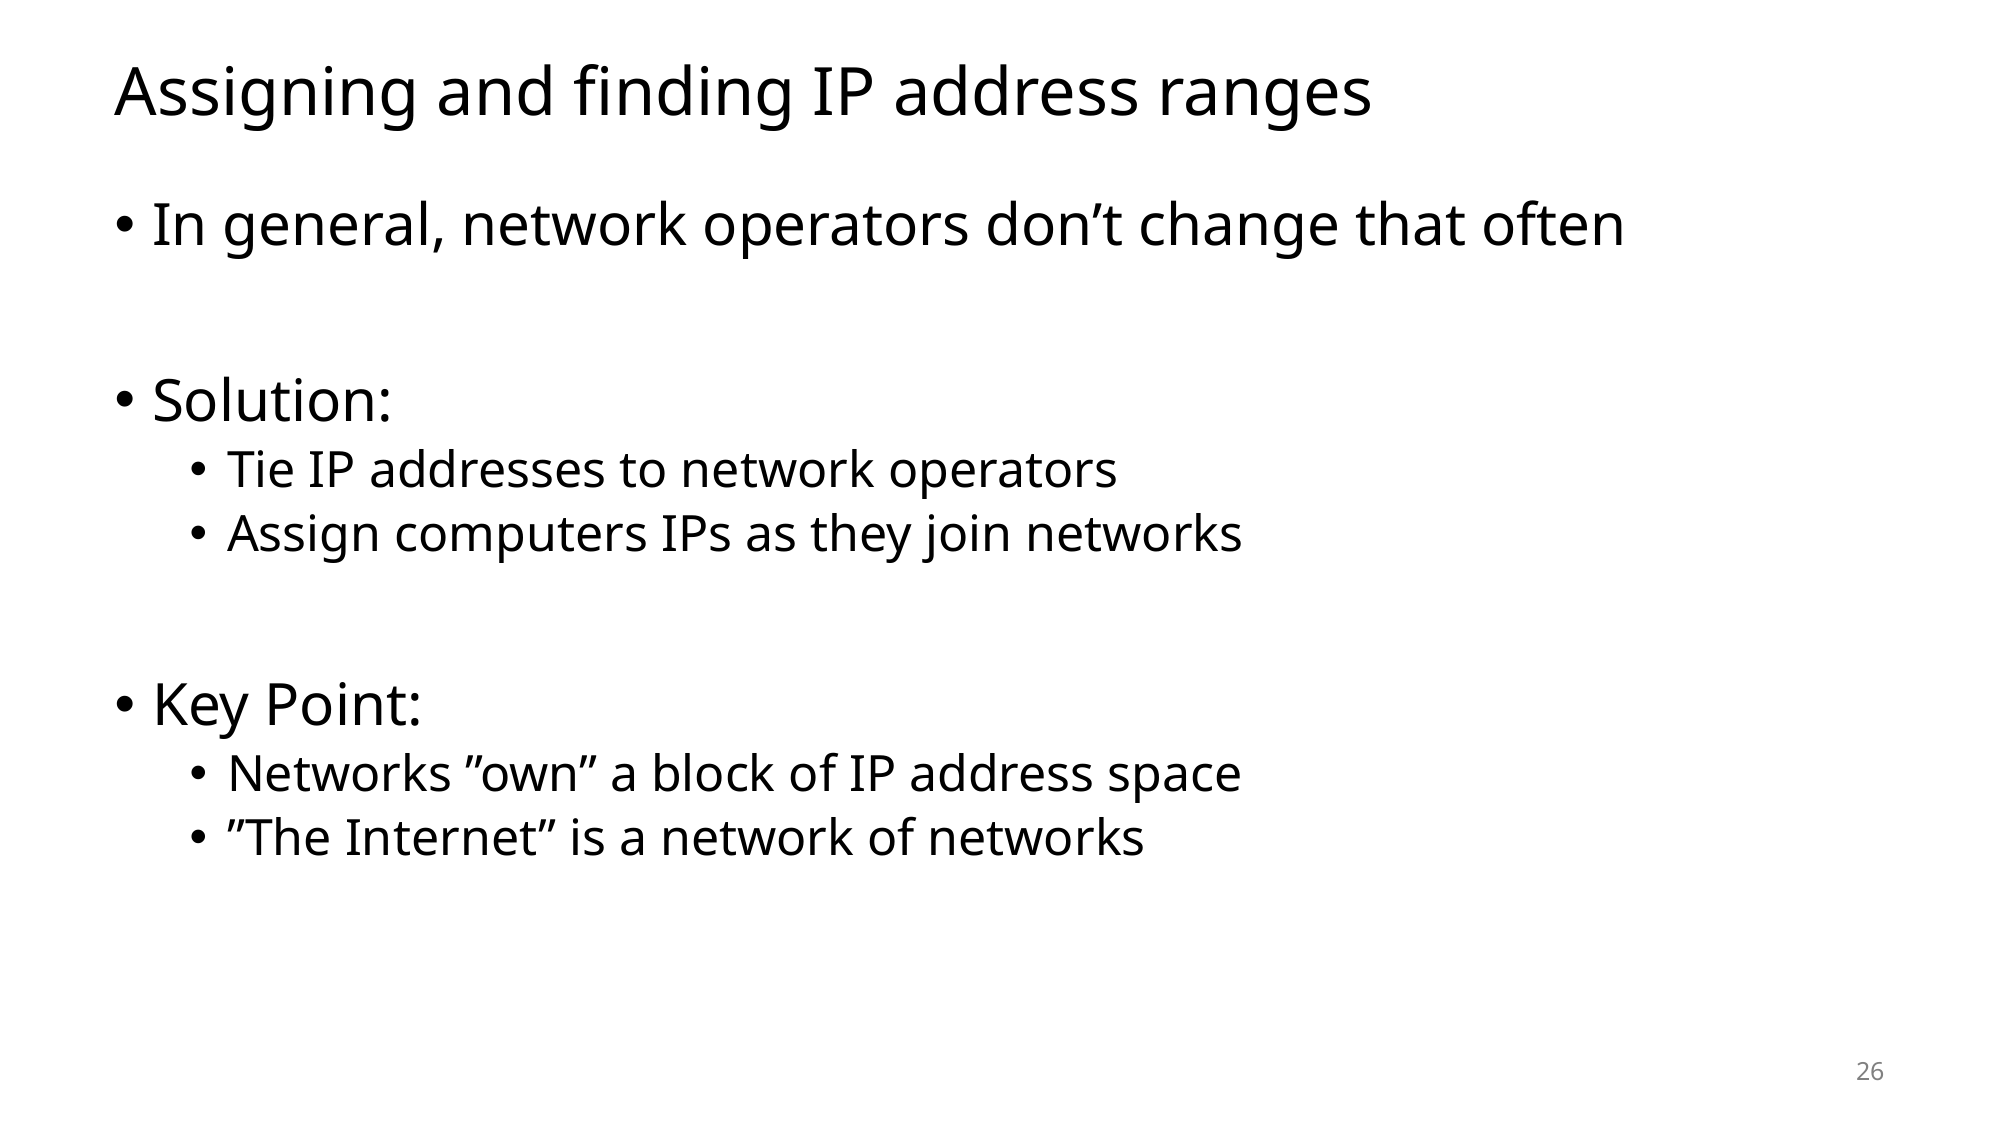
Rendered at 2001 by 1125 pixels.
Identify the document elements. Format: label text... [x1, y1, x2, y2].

list In general, network operators don’t change that often Solution: Tie IP addresses to network operators Assign computers IPs as they join networks Key Point: Networks ”own” a block of IP address space ”The Internet” is a network of networks [99, 187, 1900, 1013]
slide_number 26 [1749, 1042, 1900, 1103]
title Assigning and finding IP address ranges [99, 37, 1900, 150]
